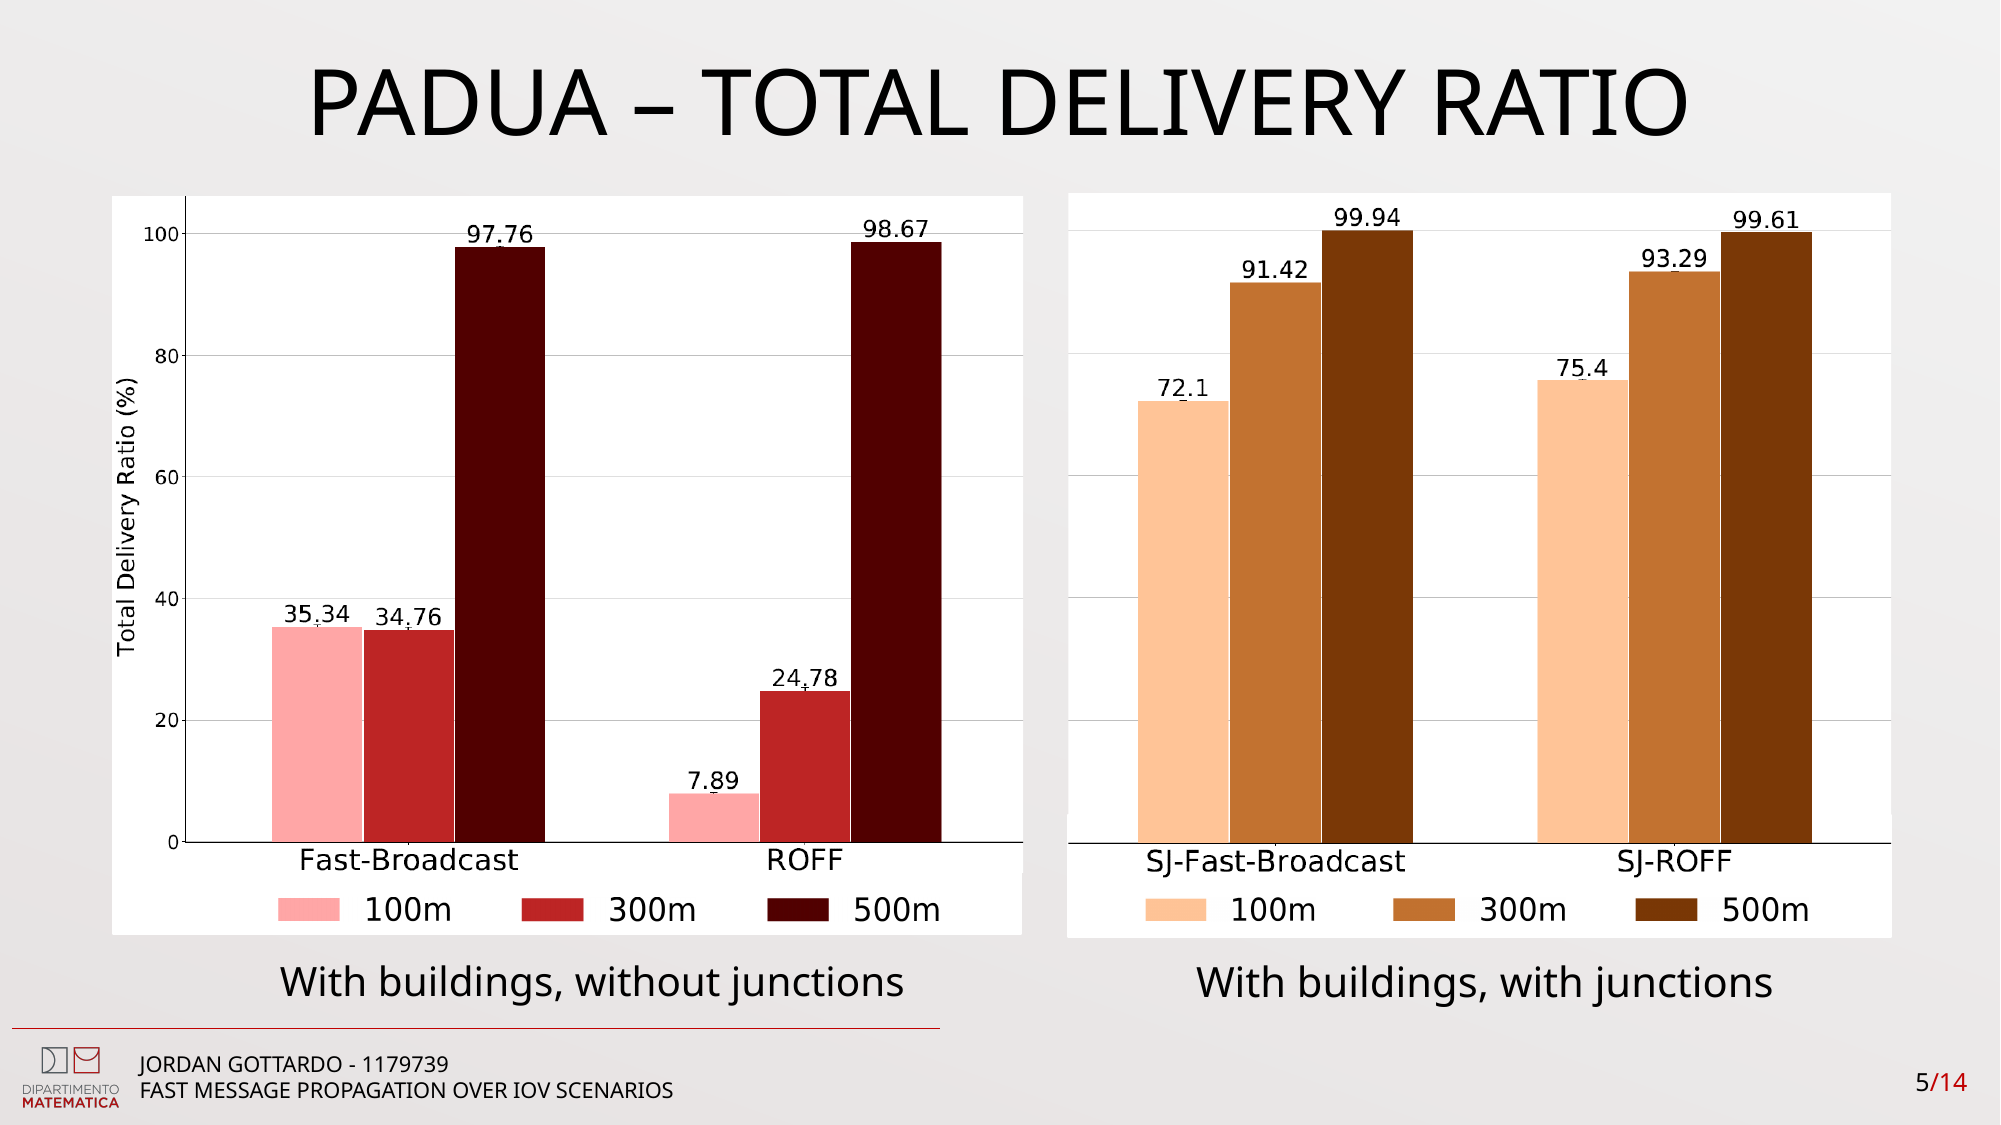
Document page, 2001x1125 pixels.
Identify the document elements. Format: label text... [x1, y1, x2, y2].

text_box 5 [1885, 1058, 1945, 1104]
picture [23, 1047, 119, 1108]
picture [1068, 193, 1892, 878]
picture [277, 897, 451, 922]
text_box PADUA – TOTAL DELIVERY RATIO [0, 0, 2000, 208]
picture [521, 897, 696, 922]
text_box With buildings, without junctions [265, 948, 921, 1017]
picture [1635, 897, 1809, 922]
picture [1145, 897, 1316, 922]
text_box [112, 873, 1022, 935]
picture [767, 897, 940, 922]
text_box [1067, 814, 1892, 938]
text_box With buildings, with junctions [1181, 948, 1837, 1017]
picture [112, 195, 1024, 873]
picture [1392, 897, 1566, 922]
